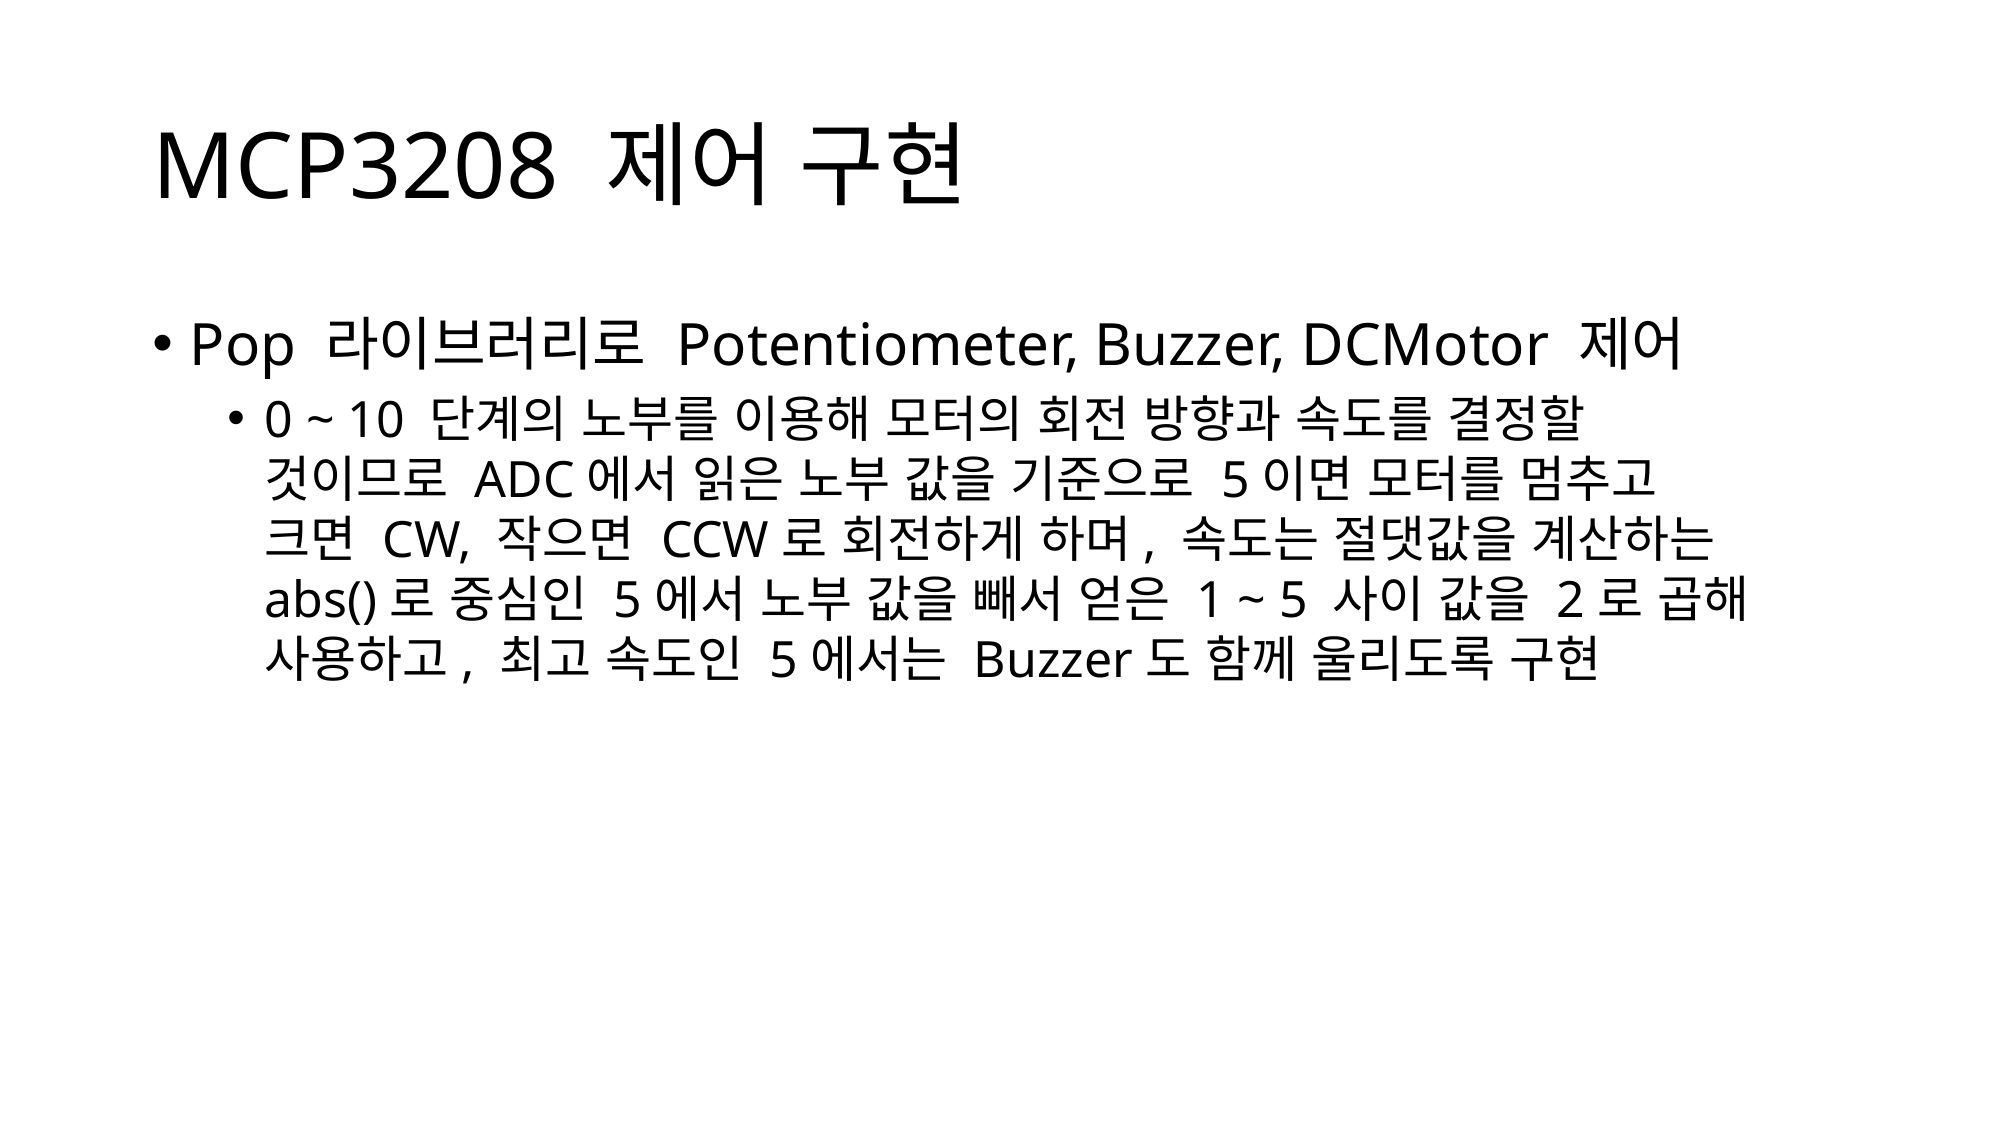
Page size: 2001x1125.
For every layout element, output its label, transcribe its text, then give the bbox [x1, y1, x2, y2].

list Pop 라이브러리로 Potentiometer, Buzzer, DCMotor 제어 0 ~ 10 단계의 노부를 이용해 모터의 회전 방향과 속도를 결정할 것이므로 ADC에서 읽은 노부 값을 기준으로 5이면 모터를 멈추고 크면 CW, 작으면 CCW로 회전하게 하며, 속도는 절댓값을 계산하는 abs()로 중심인 5에서 노부 값을 빼서 얻은 1 ~ 5 사이 값을 2로 곱해 사용하고, 최고 속도인 5에서는 Buzzer도 함께 울리도록 구현 [137, 299, 1863, 1099]
title MCP3208 제어 구현 [137, 59, 1863, 278]
